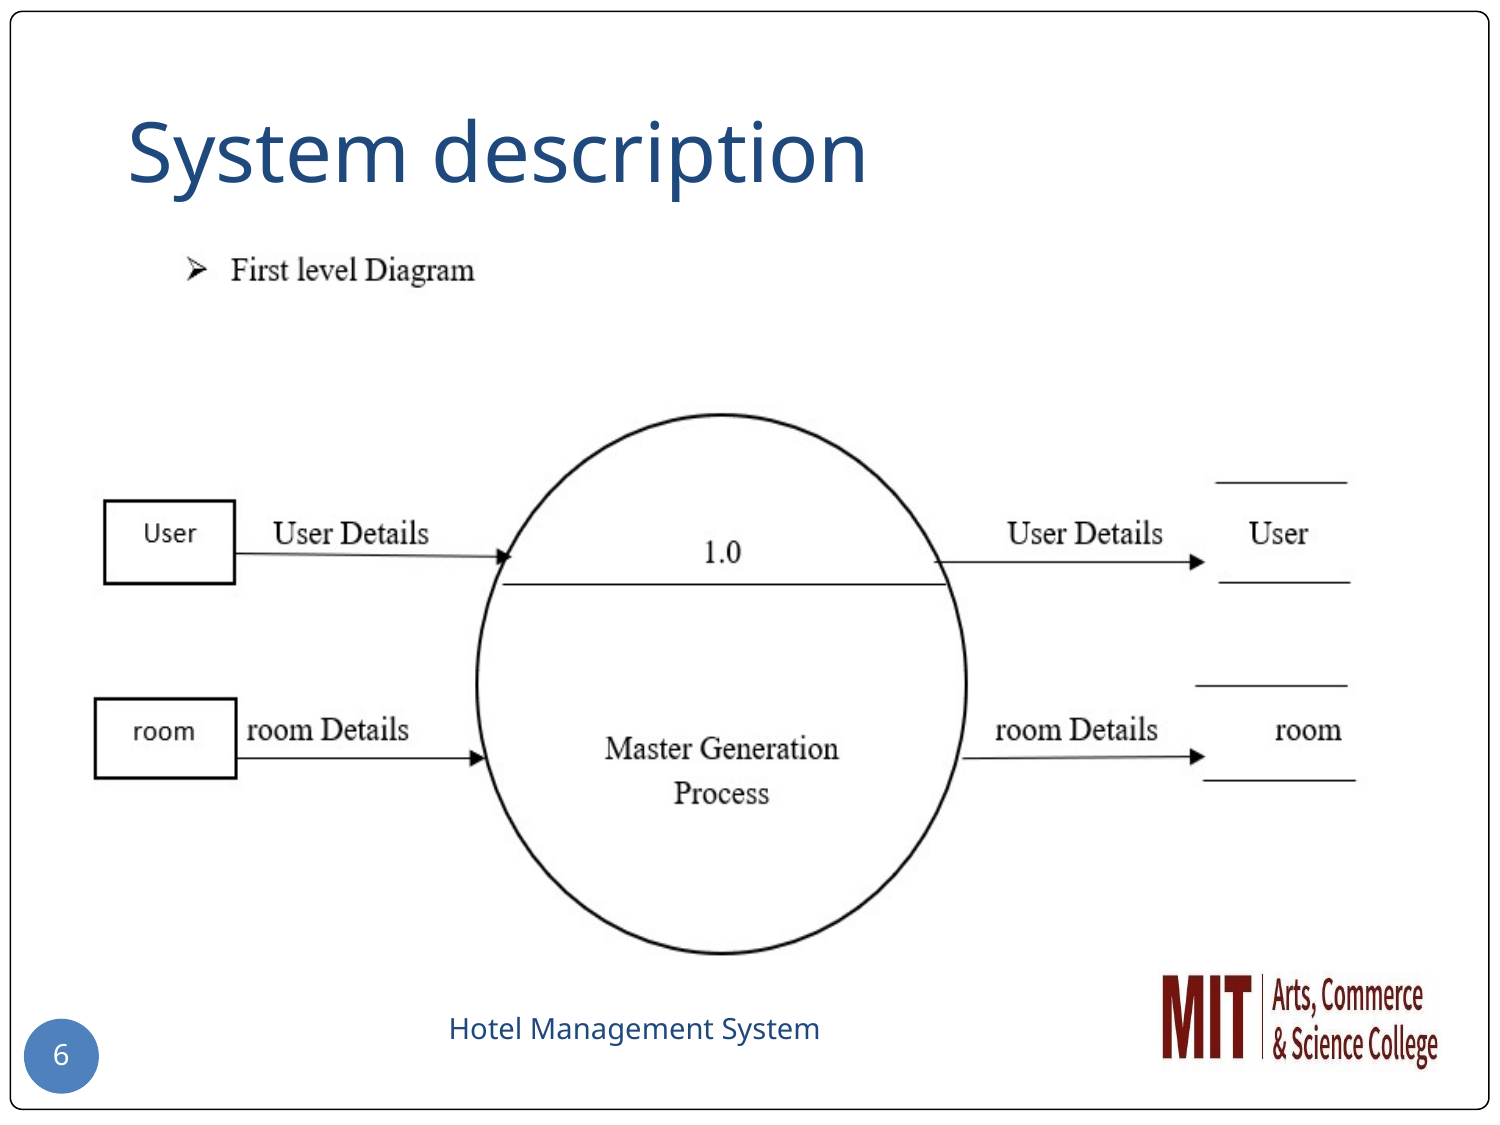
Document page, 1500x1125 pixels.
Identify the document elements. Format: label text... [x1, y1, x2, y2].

picture [80, 226, 1420, 967]
picture [1158, 971, 1441, 1074]
title System description [112, 26, 1388, 215]
text_box Hotel Management System [433, 1007, 1084, 1083]
text_box 6 [23, 1018, 99, 1094]
